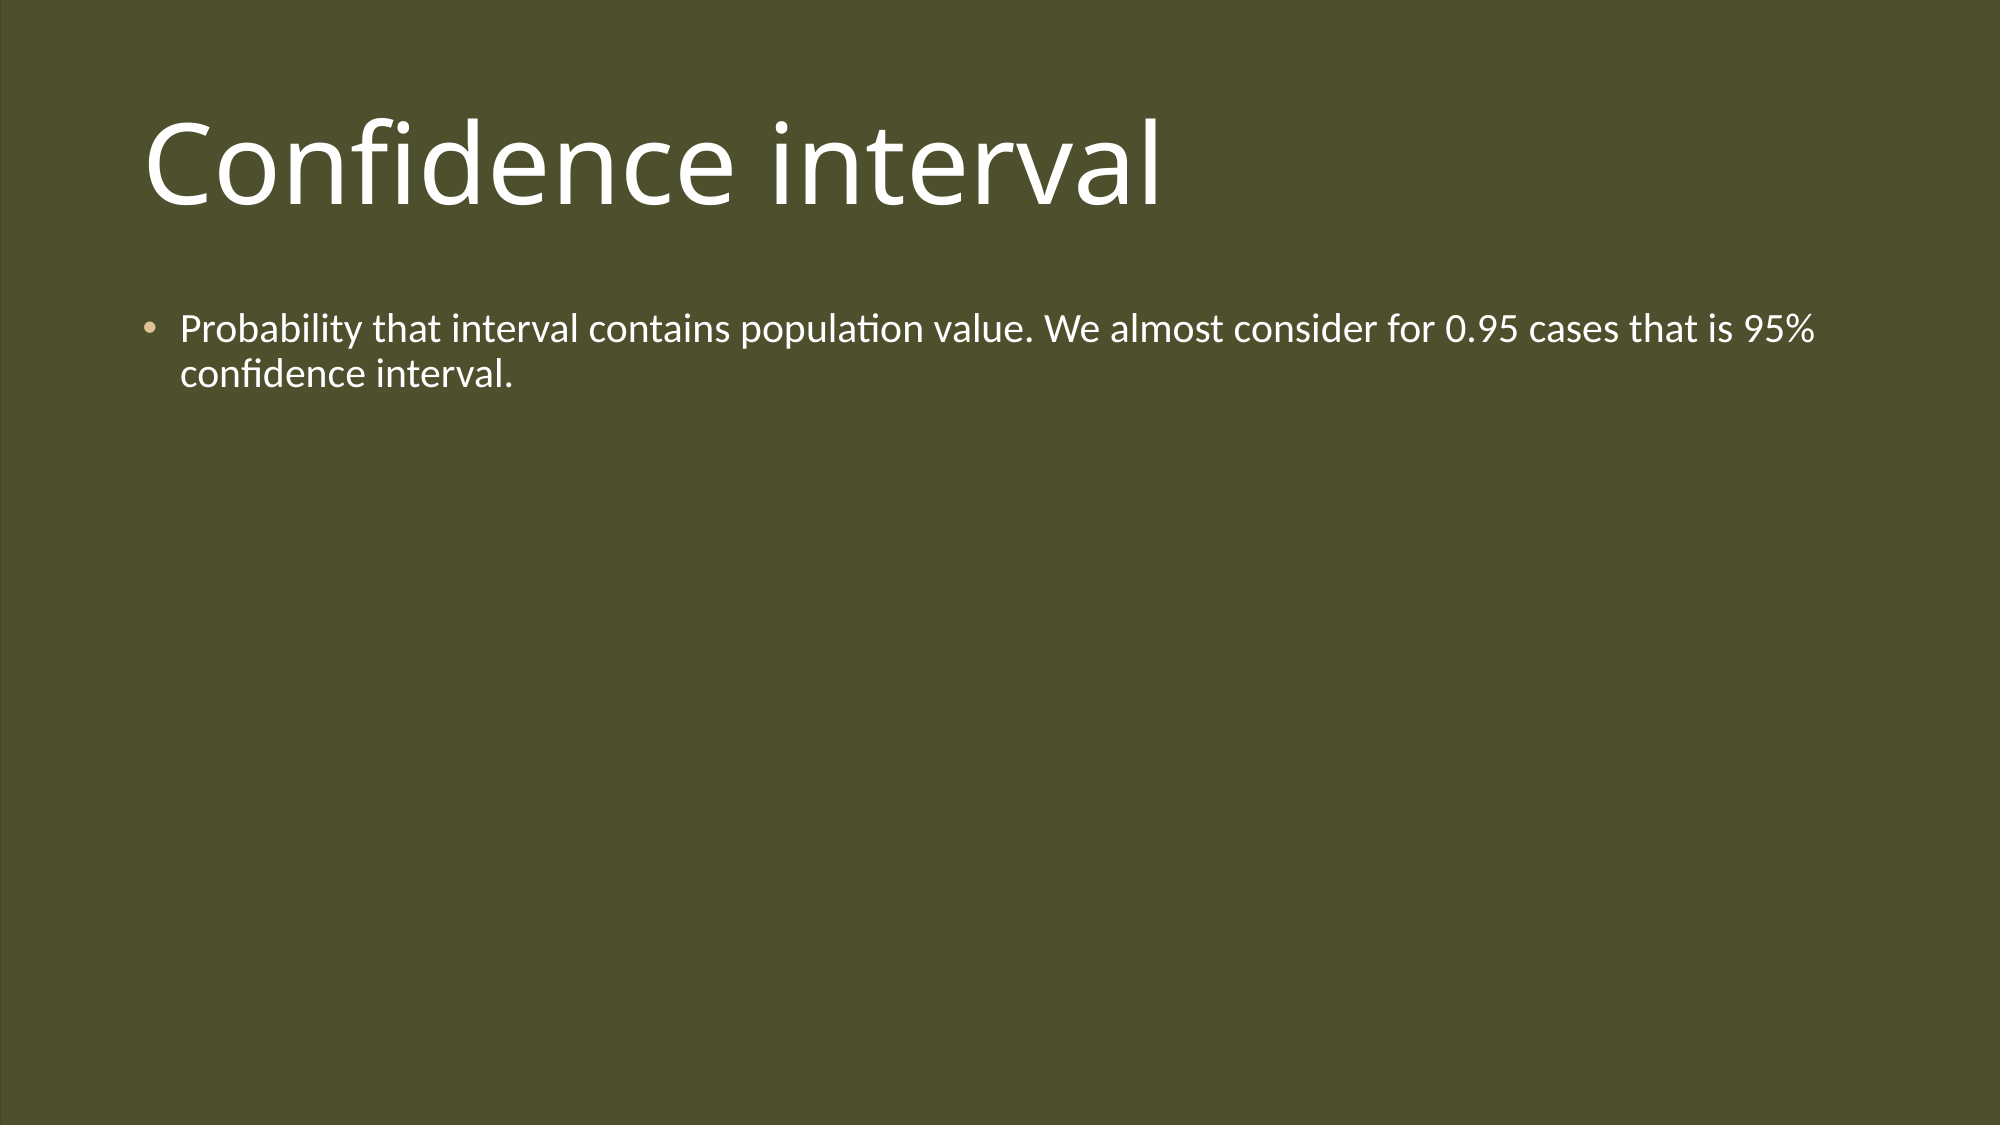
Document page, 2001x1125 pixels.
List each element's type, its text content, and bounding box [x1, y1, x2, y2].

title Confidence interval [127, 59, 1873, 278]
list Probability that interval contains population value. We almost consider for 0.95 cases that is 95% confidence interval. [127, 299, 1873, 1014]
